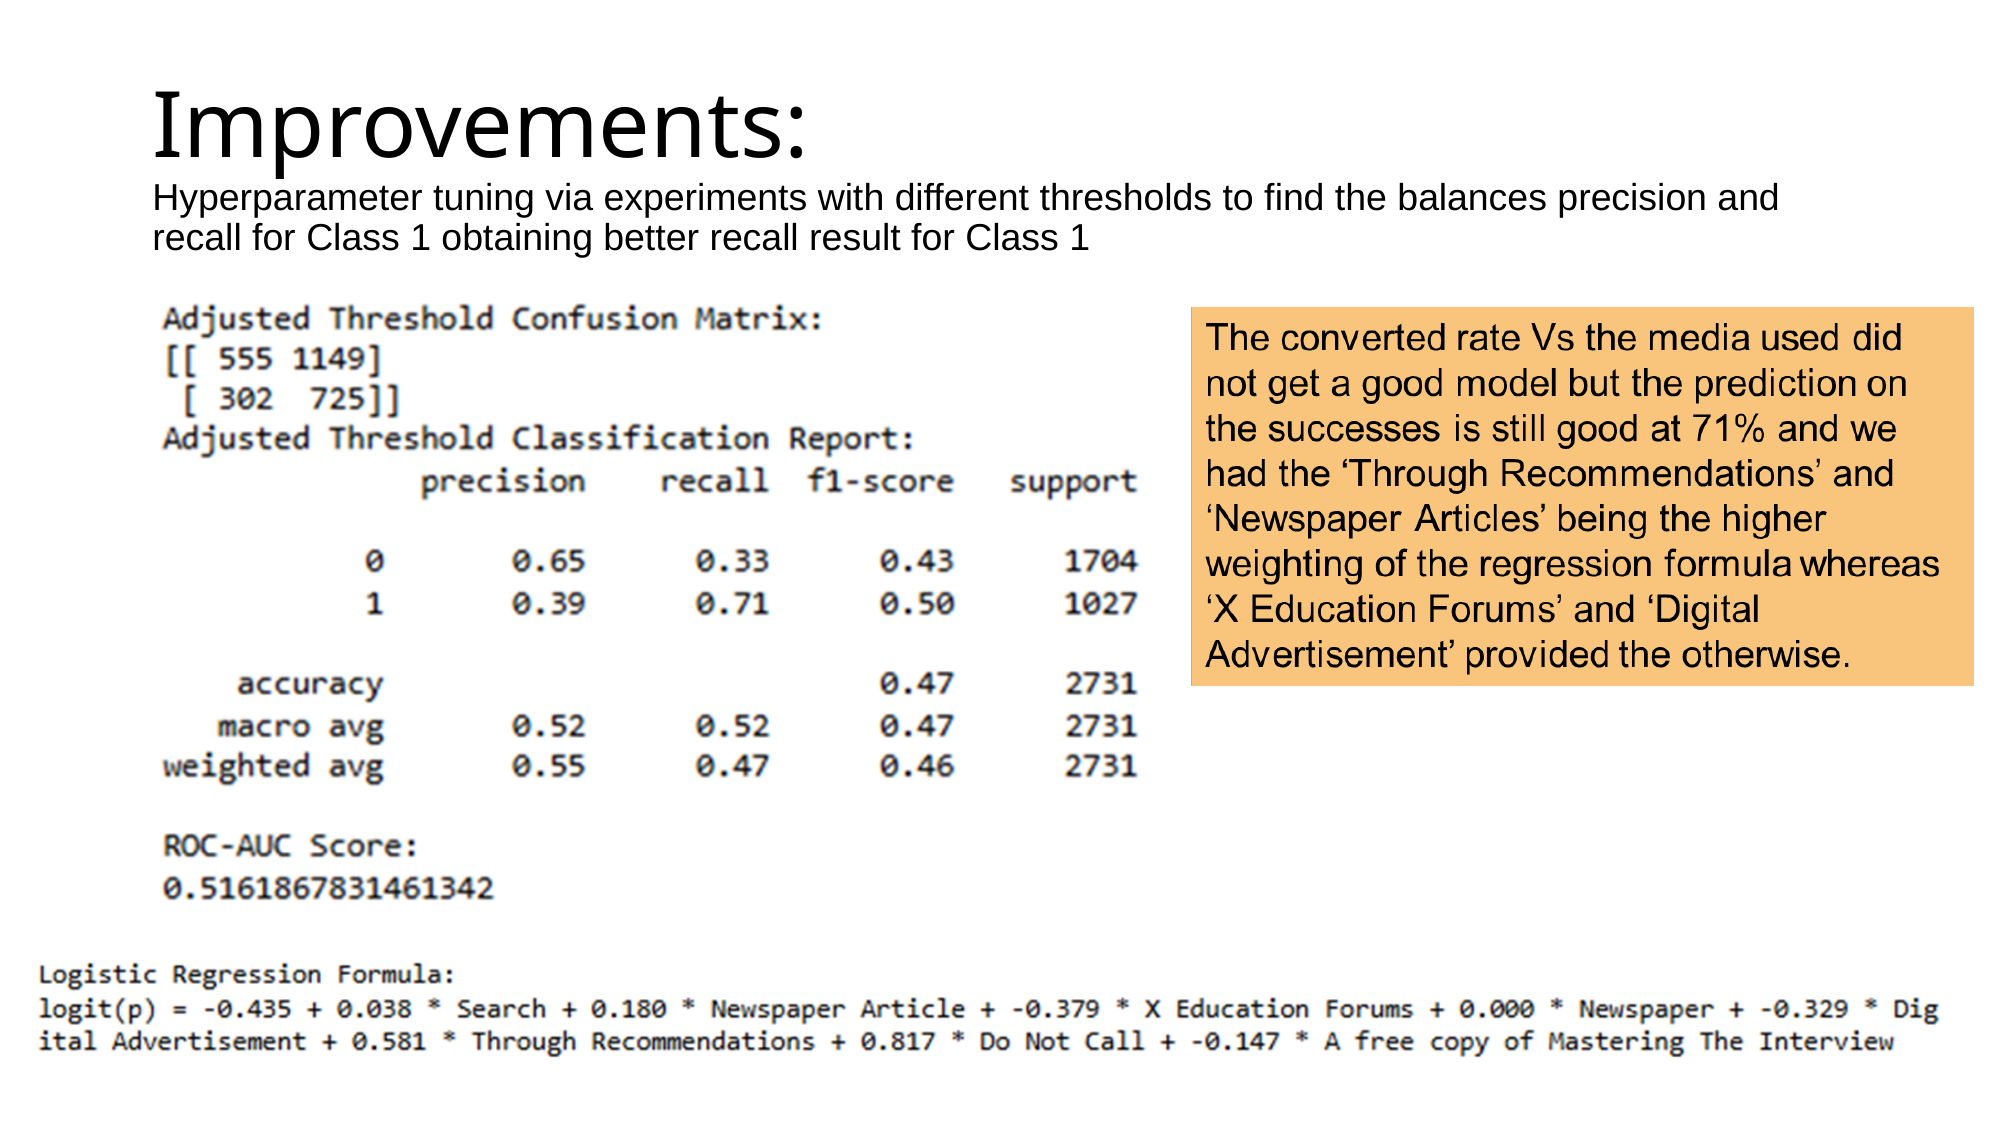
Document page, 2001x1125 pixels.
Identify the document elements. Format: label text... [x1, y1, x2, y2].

title Improvements: Hyperparameter tuning via experiments with different thresholds to find the balances precision and recall for Class 1 obtaining better recall result for Class 1 [137, 59, 1863, 278]
picture [24, 944, 1976, 1079]
picture [149, 292, 1158, 920]
picture [1182, 302, 1976, 698]
